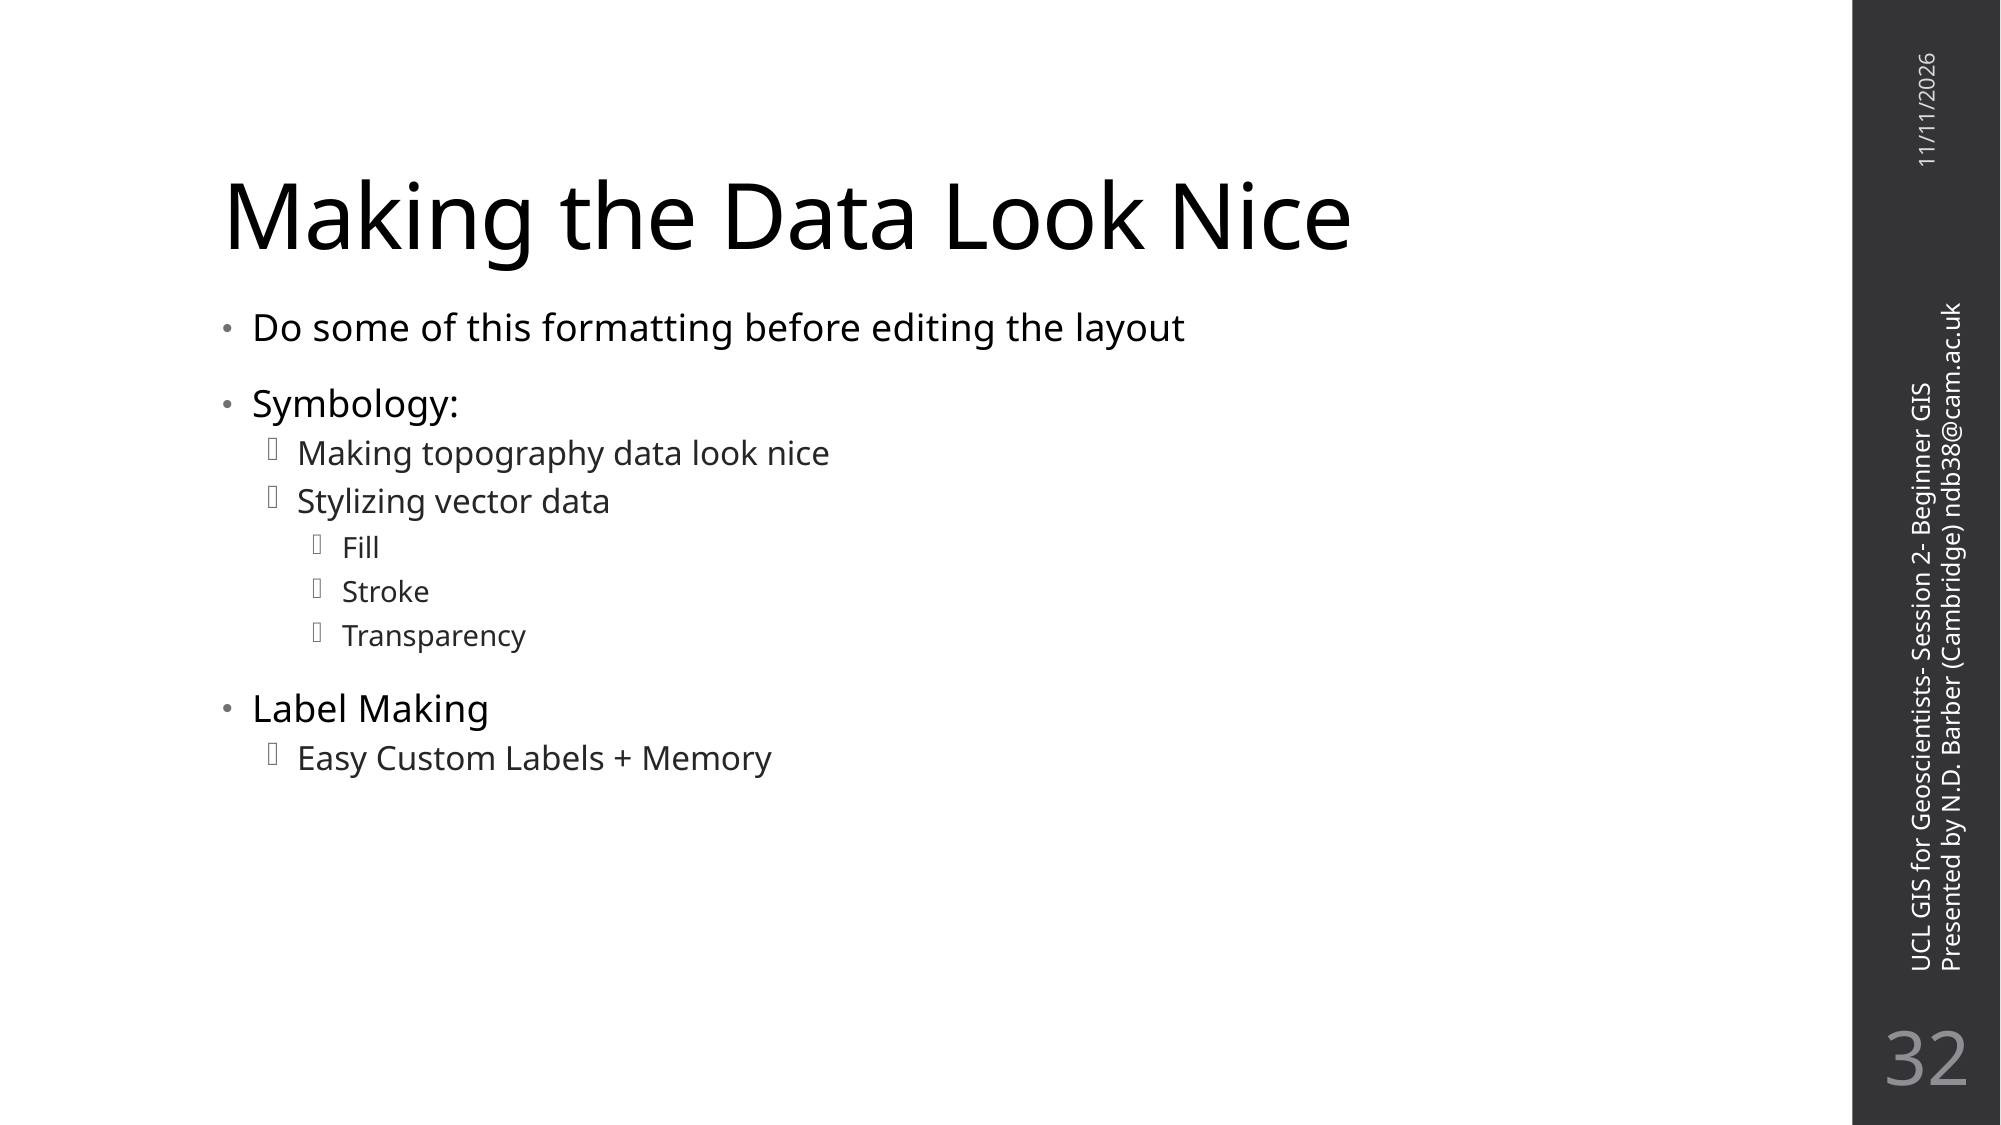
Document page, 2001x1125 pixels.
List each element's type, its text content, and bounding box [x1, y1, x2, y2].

footer UCL GIS for Geoscientists- Session 2- Beginner GIS Presented by N.D. Barber (Cambridge) ndb38@cam.ac.uk [1897, 182, 1958, 988]
title Making the Data Look Nice [206, 60, 1797, 278]
list Do some of this formatting before editing the layout Symbology: Making topography data look nice Stylizing vector data Fill Stroke Transparency Label Making Easy Custom Labels + Memory [206, 299, 1617, 1014]
slide_number 31 [1852, 1012, 2000, 1110]
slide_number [1897, 37, 1958, 182]
